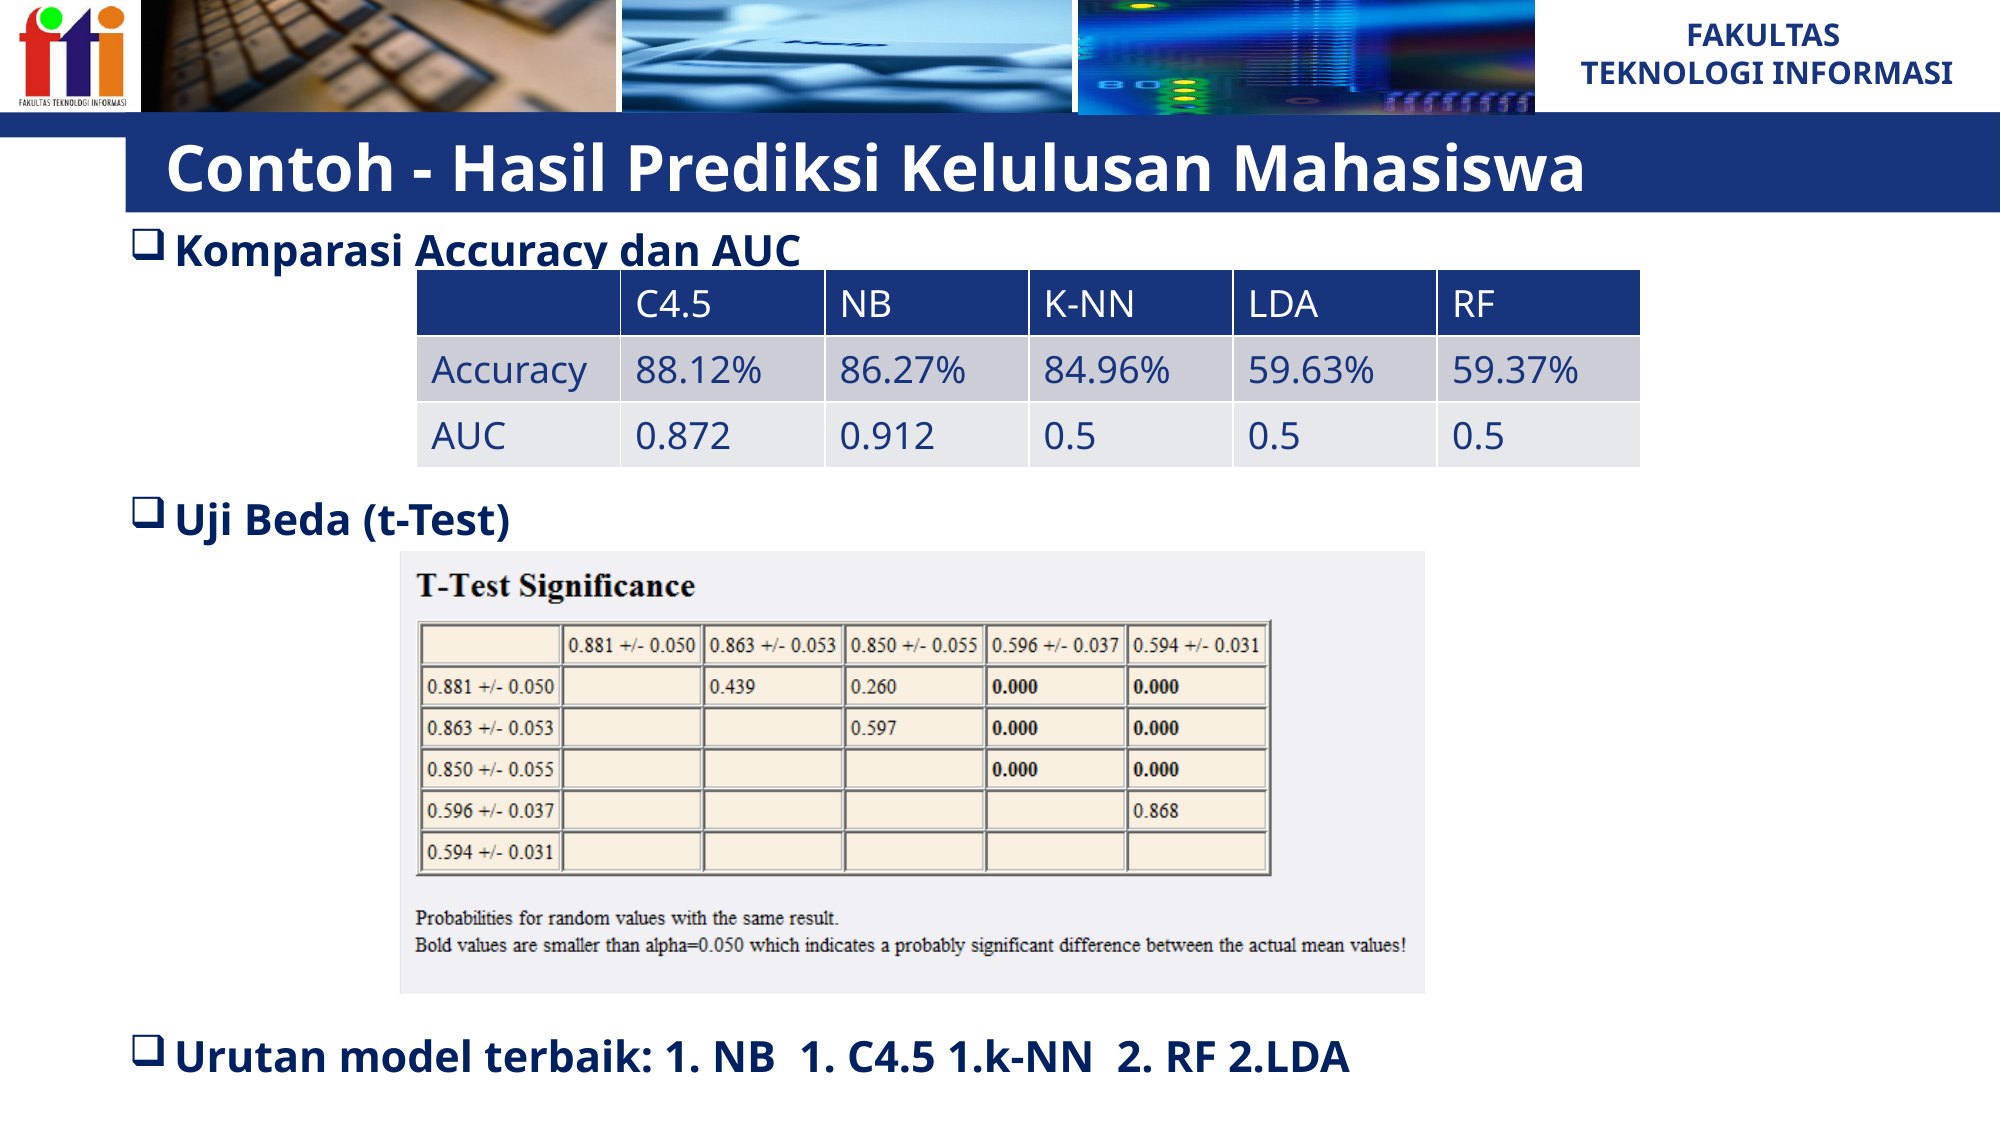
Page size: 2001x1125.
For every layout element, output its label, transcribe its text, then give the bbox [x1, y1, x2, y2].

table_cell 84.96% [1030, 337, 1232, 401]
picture [622, 0, 1072, 113]
table_cell 0.872 [621, 403, 824, 467]
table_cell 59.63% [1234, 337, 1436, 401]
picture [19, 6, 126, 106]
table_cell 0.5 [1030, 403, 1232, 467]
table_header RF [1438, 270, 1640, 335]
table_cell 0.5 [1438, 403, 1640, 467]
table_header NB [826, 270, 1028, 335]
table_cell 0.912 [826, 403, 1028, 467]
list Komparasi Accuracy dan AUC Uji Beda (t-Test) Urutan model terbaik: 1. NB 1. C4.5 1.k-NN 2. RF 2.LDA [113, 212, 1957, 1095]
picture [141, 0, 616, 112]
title Contoh - Hasil Prediksi Kelulusan Mahasiswa [149, 119, 1934, 213]
table_header K-NN [1030, 270, 1232, 335]
table_cell Accuracy [417, 337, 620, 401]
table_cell AUC [417, 403, 620, 467]
picture [399, 551, 1426, 994]
table_cell 86.27% [826, 337, 1028, 401]
table_cell 88.12% [621, 337, 824, 401]
table_header C4.5 [621, 270, 824, 335]
picture [1078, 0, 1535, 115]
table_header [417, 270, 620, 335]
table_header LDA [1234, 270, 1436, 335]
table_cell 59.37% [1438, 337, 1640, 401]
table_cell 0.5 [1234, 403, 1436, 467]
